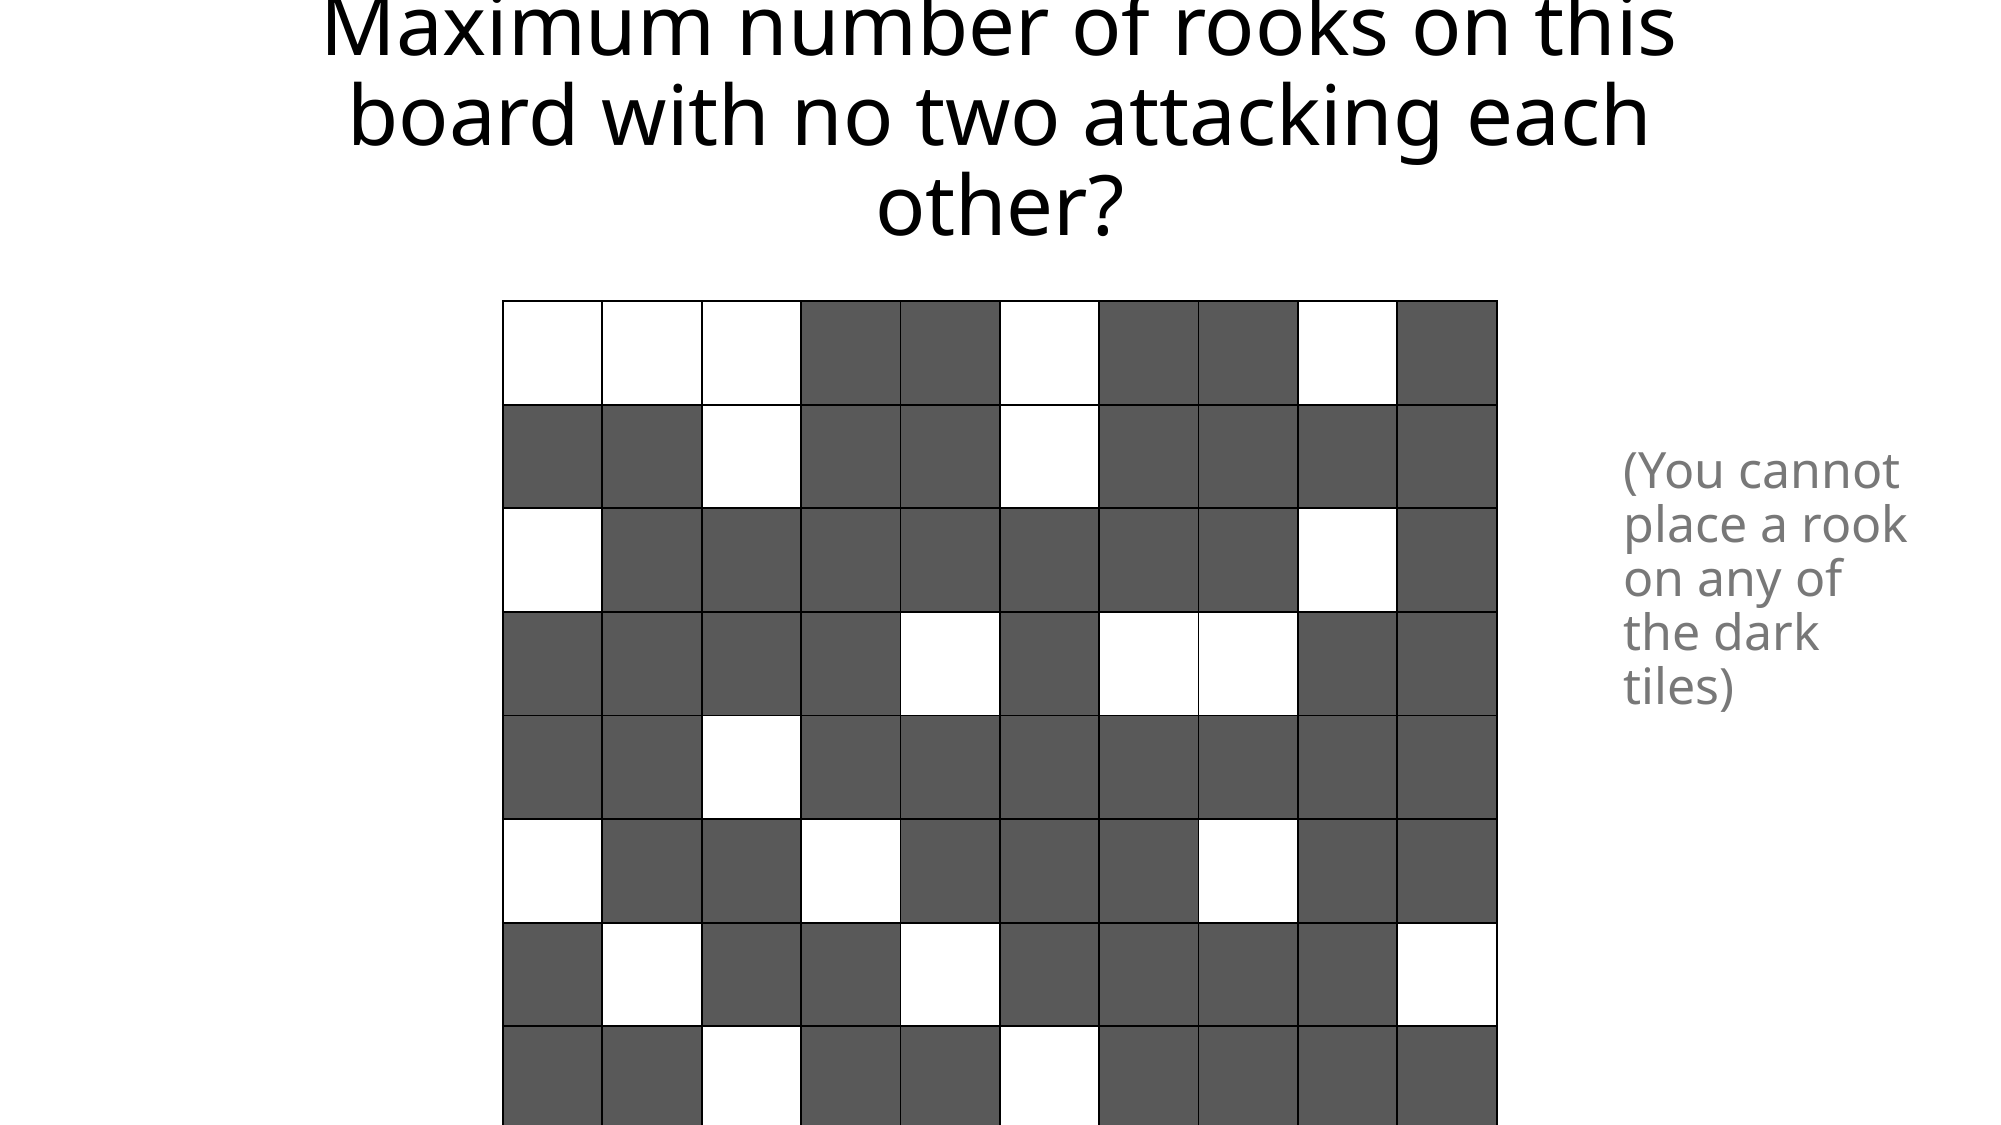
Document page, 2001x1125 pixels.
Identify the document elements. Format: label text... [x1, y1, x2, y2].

table_cell [504, 1027, 601, 1125]
table_cell [603, 716, 701, 818]
table_cell [504, 613, 601, 715]
table_cell [1100, 924, 1198, 1025]
table_cell [901, 820, 999, 922]
table_header [1001, 302, 1098, 404]
table_cell [1199, 820, 1297, 922]
table_cell [1001, 716, 1098, 818]
table_cell [504, 716, 601, 818]
table_cell [1199, 1027, 1297, 1125]
table_cell [1001, 1027, 1098, 1125]
table_cell [1100, 406, 1198, 507]
table_cell [1199, 406, 1297, 507]
list (You cannot place a rook on any of the dark tiles) [1608, 438, 1948, 759]
table_cell [1001, 406, 1098, 507]
table_cell [1100, 613, 1198, 715]
table_cell [1100, 820, 1198, 922]
table_cell [1299, 924, 1396, 1025]
table_cell [703, 924, 800, 1025]
table_cell [703, 613, 800, 715]
table_cell [1199, 509, 1297, 611]
table_cell [1001, 613, 1098, 715]
table_cell [603, 924, 701, 1025]
table_cell [1100, 509, 1198, 611]
table_cell [901, 924, 999, 1025]
table_cell [1299, 509, 1396, 611]
table_cell [1001, 509, 1098, 611]
table_header [901, 302, 999, 404]
table_cell [504, 820, 601, 922]
table_cell [703, 716, 800, 818]
table_cell [1199, 716, 1297, 818]
table_cell [802, 613, 900, 715]
table_cell [901, 406, 999, 507]
table_cell [1398, 1027, 1496, 1125]
table_header [504, 302, 601, 404]
table_cell [802, 406, 900, 507]
table_cell [504, 924, 601, 1025]
table_cell [504, 406, 601, 507]
table_header [1299, 302, 1396, 404]
table_cell [1398, 820, 1496, 922]
table_header [1398, 302, 1496, 404]
table_cell [802, 716, 900, 818]
table_cell [802, 1027, 900, 1125]
table_cell [1398, 613, 1496, 715]
table_cell [1001, 924, 1098, 1025]
table_cell [802, 924, 900, 1025]
table_header [703, 302, 800, 404]
table_cell [703, 406, 800, 507]
table_header [1199, 302, 1297, 404]
table_cell [1398, 406, 1496, 507]
table_cell [603, 406, 701, 507]
table_cell [1398, 509, 1496, 611]
table_cell [703, 820, 800, 922]
table_cell [603, 1027, 701, 1125]
table_cell [1299, 820, 1396, 922]
table_cell [1299, 1027, 1396, 1125]
table_cell [901, 1027, 999, 1125]
table_cell [703, 1027, 800, 1125]
table_cell [1299, 716, 1396, 818]
table_cell [1199, 613, 1297, 715]
table_cell [1100, 1027, 1198, 1125]
table_header [603, 302, 701, 404]
table_cell [603, 509, 701, 611]
table_cell [1100, 716, 1198, 818]
table_cell [1398, 924, 1496, 1025]
table_header [802, 302, 900, 404]
table_cell [901, 613, 999, 715]
table_cell [802, 509, 900, 611]
table_cell [1299, 406, 1396, 507]
table_cell [504, 509, 601, 611]
table_cell [603, 820, 701, 922]
table_cell [1299, 613, 1396, 715]
table_header [1100, 302, 1198, 404]
table_cell [1199, 924, 1297, 1025]
table_cell [901, 716, 999, 818]
table_cell [1001, 820, 1098, 922]
table_cell [603, 613, 701, 715]
table_cell [703, 509, 800, 611]
title Maximum number of rooks on this board with no two attacking each other? [304, 0, 1696, 261]
table_cell [901, 509, 999, 611]
table_cell [802, 820, 900, 922]
table_cell [1398, 716, 1496, 818]
